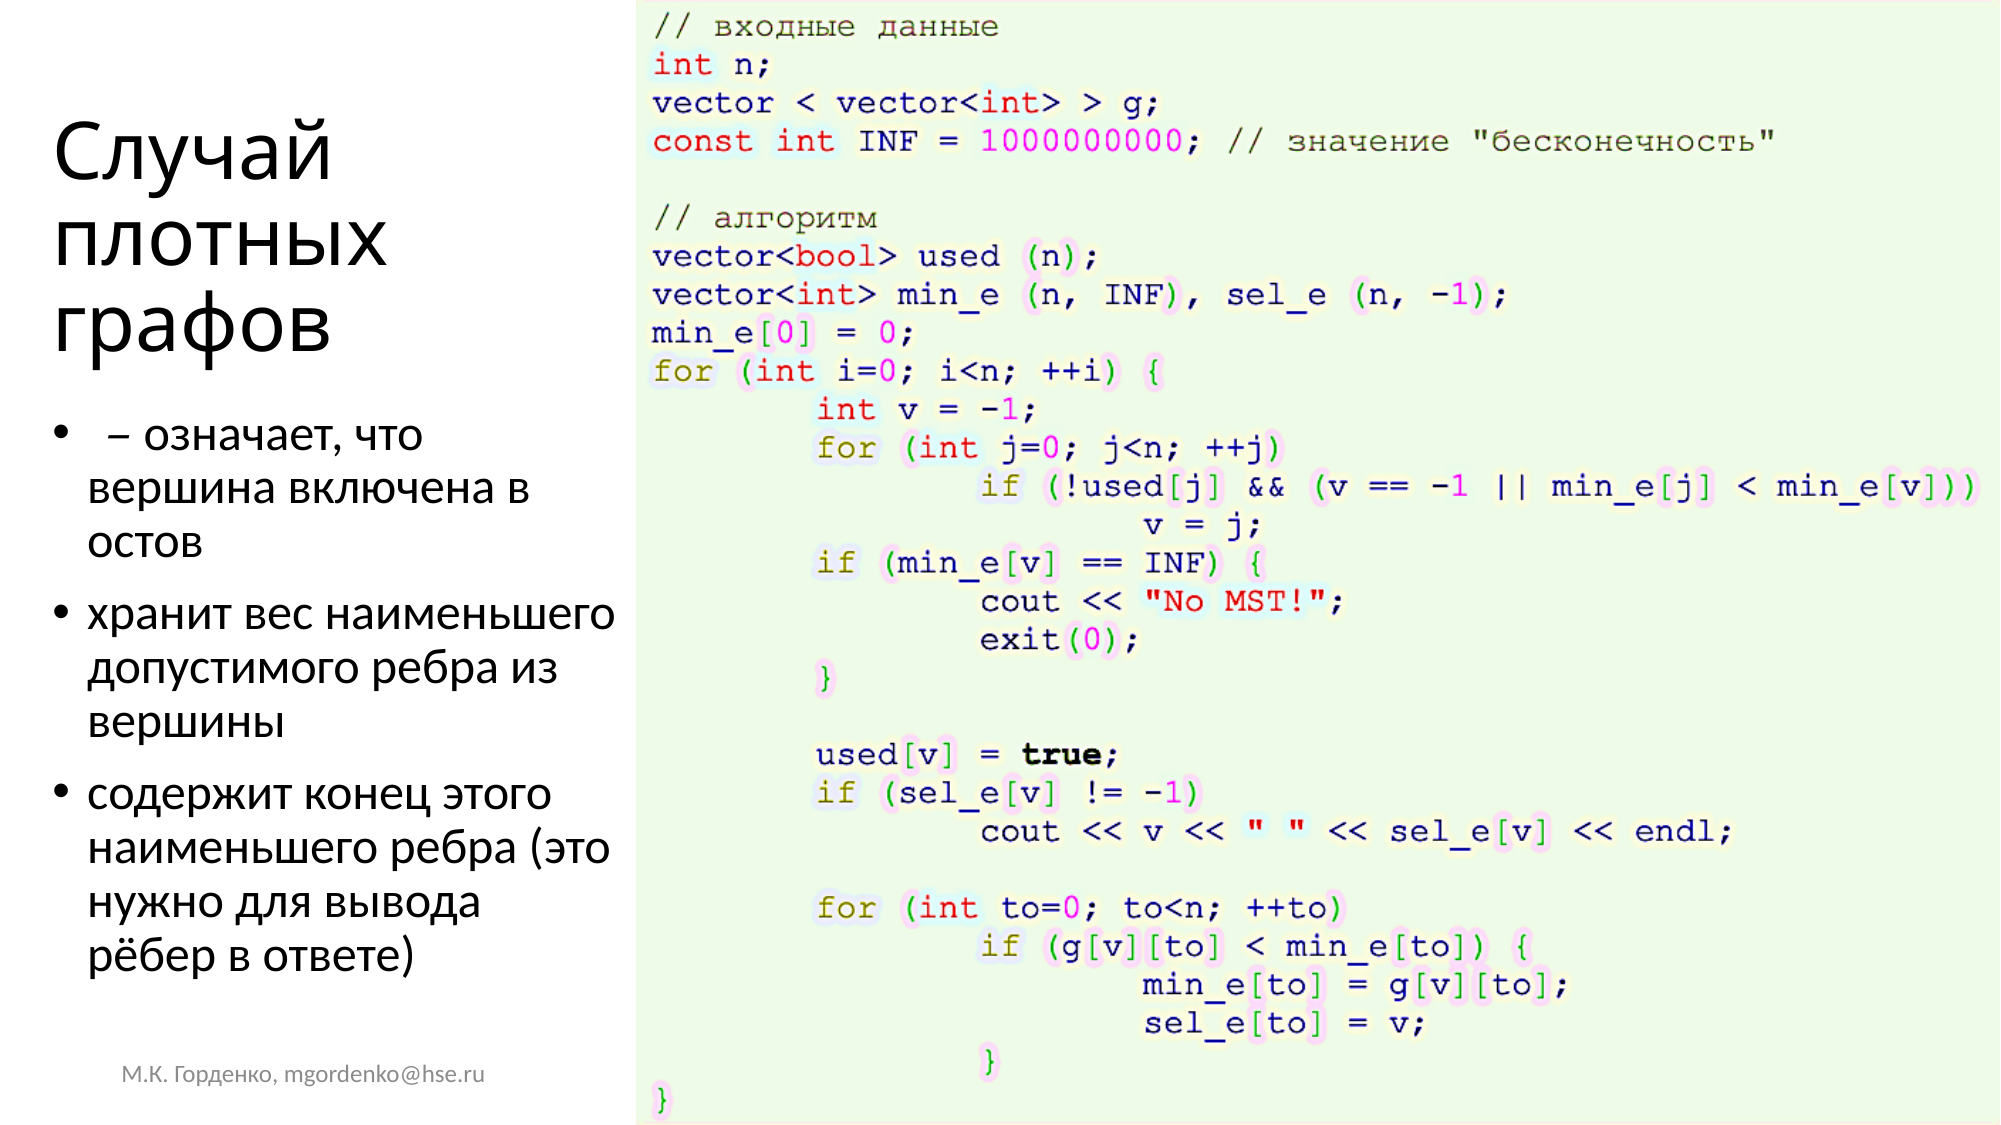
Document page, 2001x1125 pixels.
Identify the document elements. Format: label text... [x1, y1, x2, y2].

footer М.К. Горденко, mgordenko@hse.ru [106, 1042, 636, 1103]
picture [636, 0, 2000, 1125]
